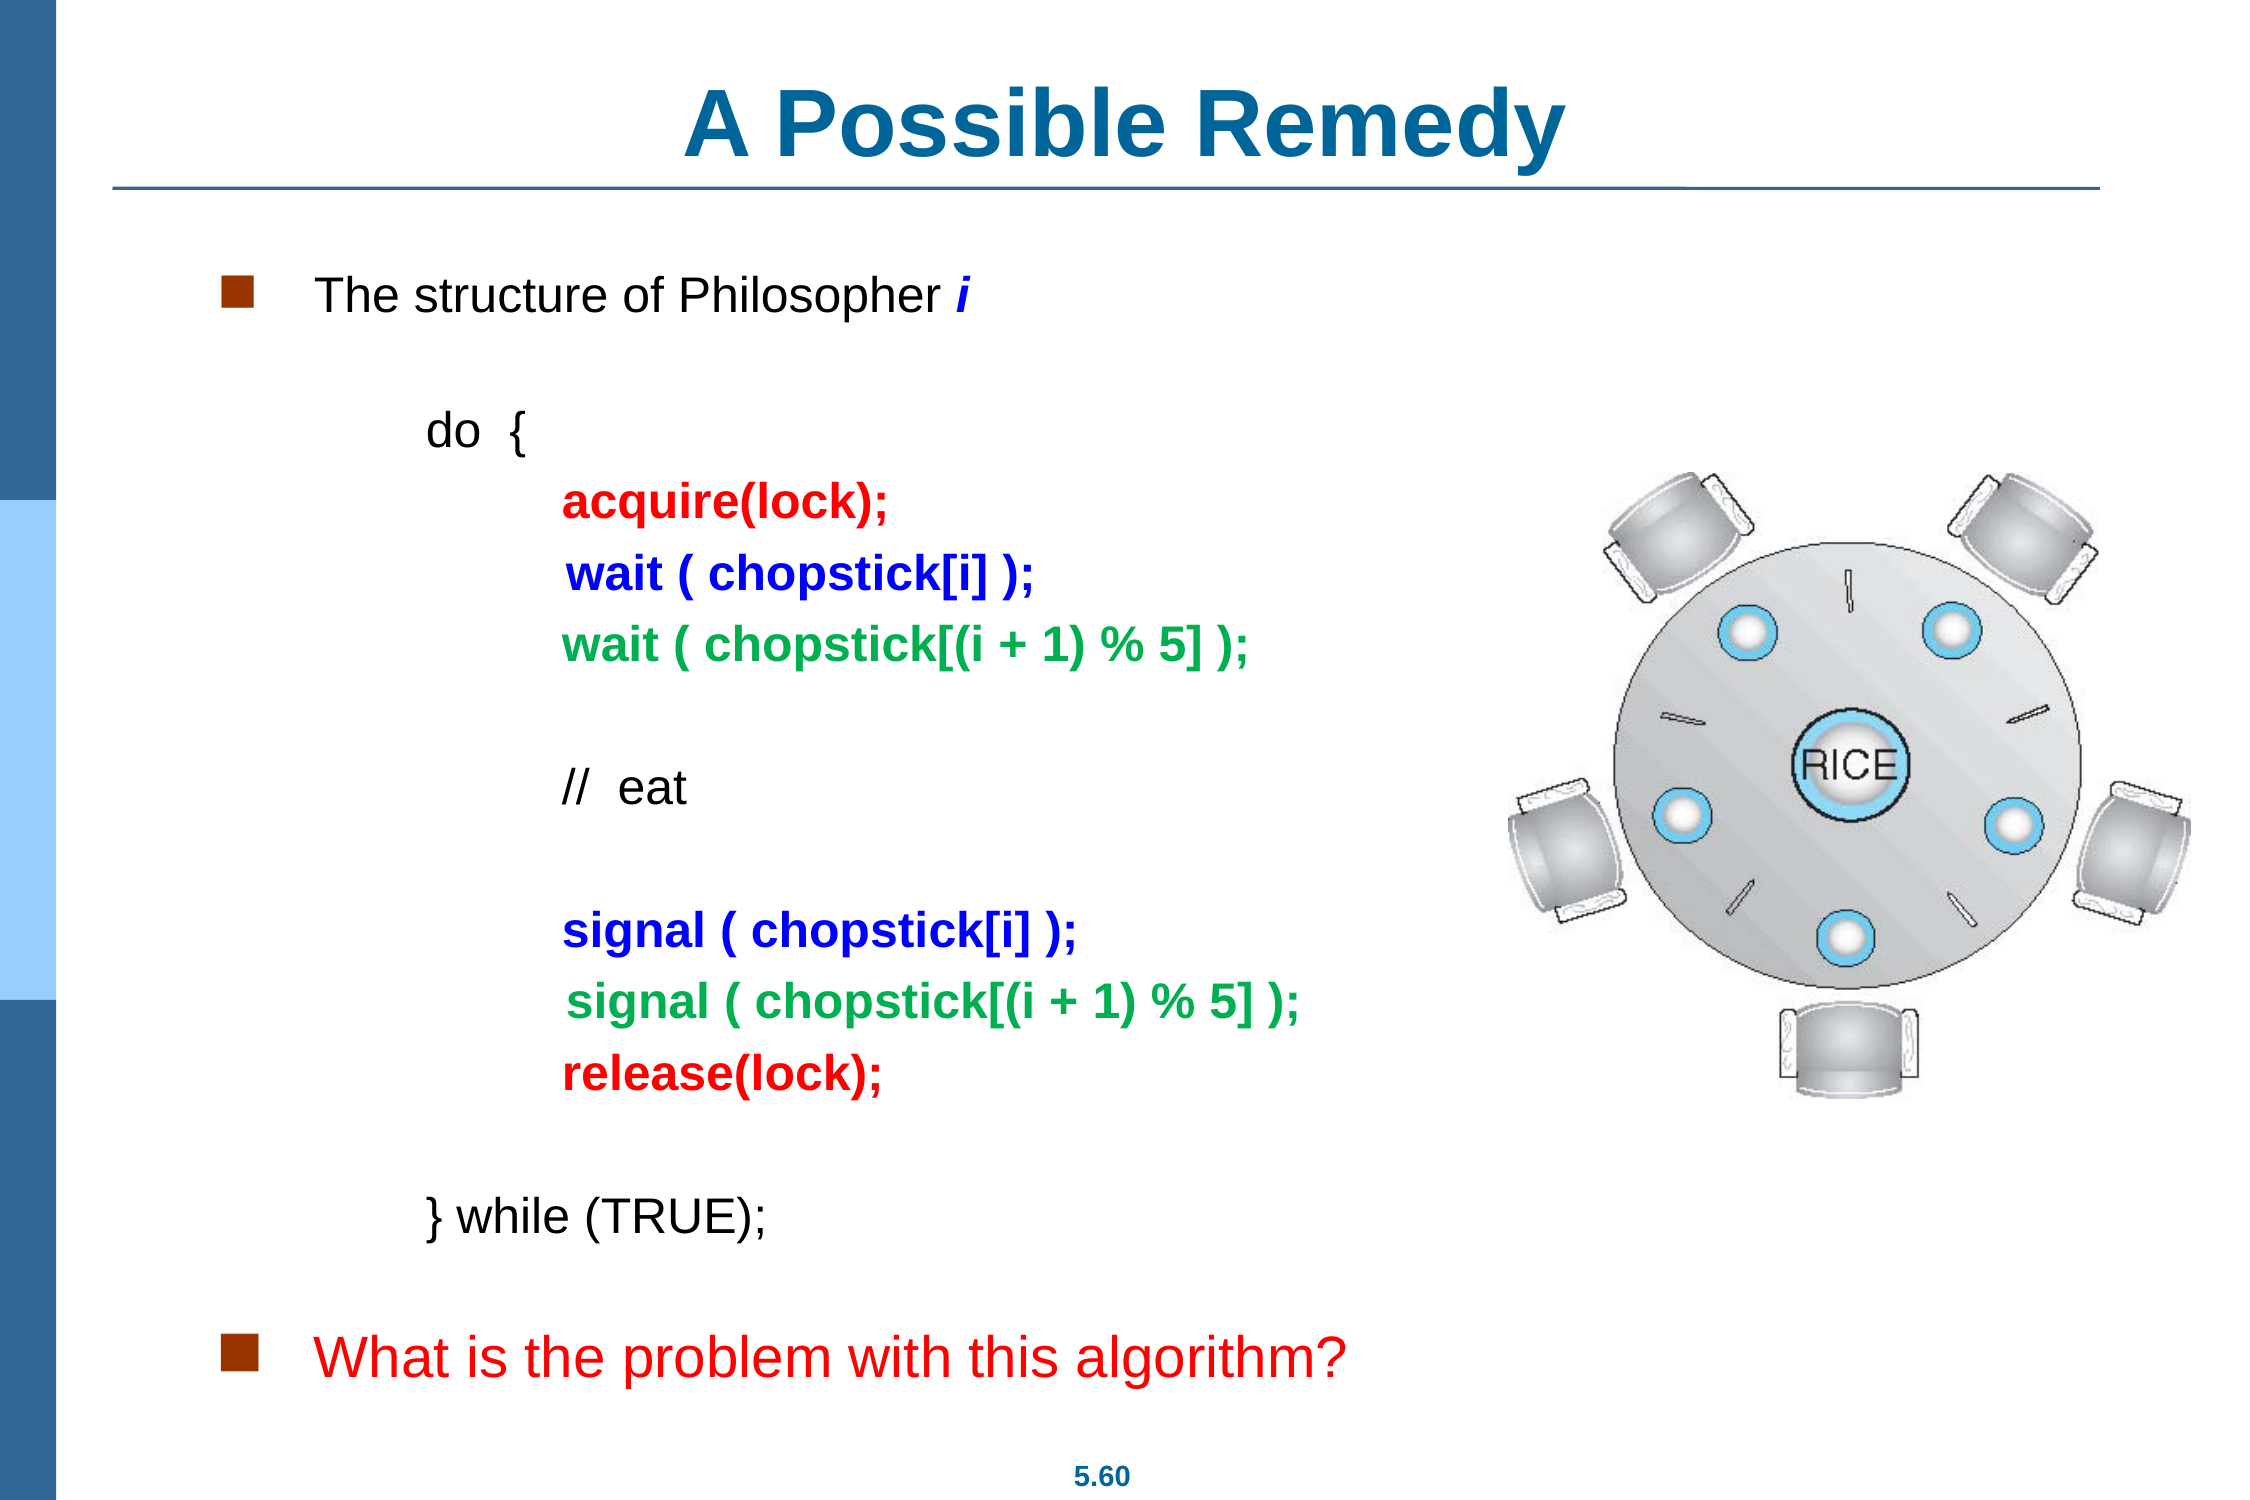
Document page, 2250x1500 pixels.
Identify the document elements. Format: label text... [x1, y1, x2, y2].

picture [1508, 472, 2192, 1100]
title A Possible Remedy [112, 60, 2138, 187]
text_box The structure of Philosopher i do { acquire(lock); wait ( chopstick[i] ); wait ( chopstick[(i + 1) % 5] ); // eat signal ( chopstick[i] ); signal ( chopstick[(i + 1) % 5] ); release(lock); } while (TRUE); What is the problem with this algorithm? [203, 259, 1448, 1434]
